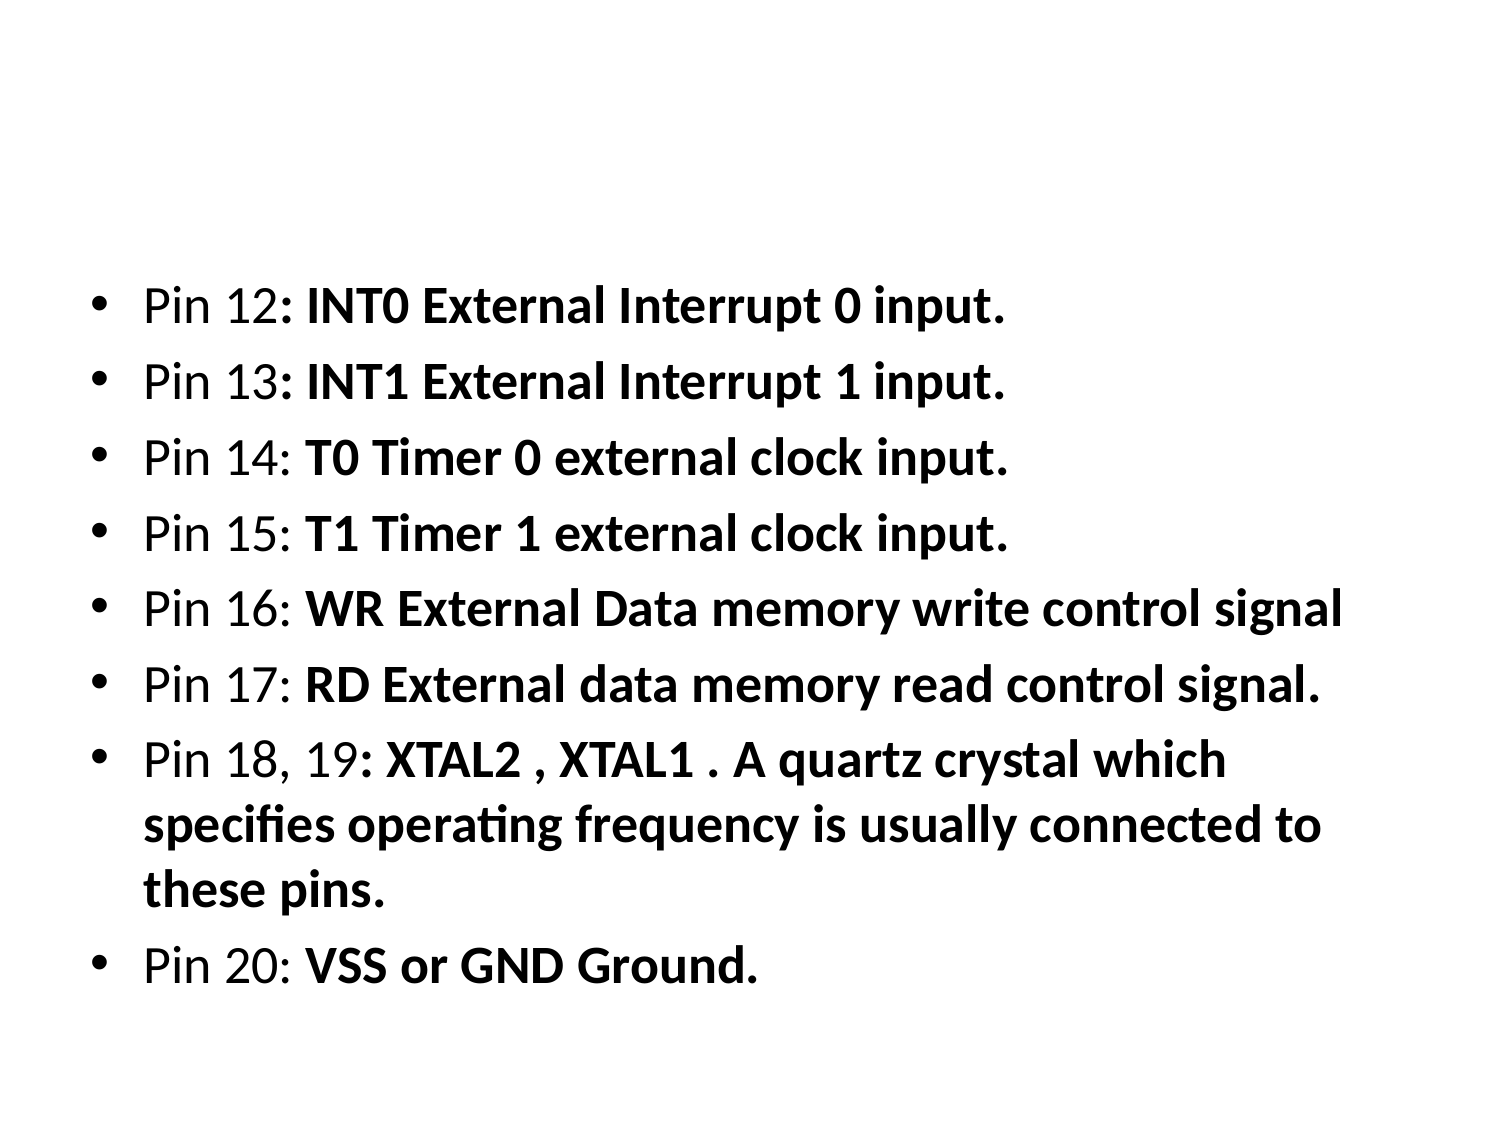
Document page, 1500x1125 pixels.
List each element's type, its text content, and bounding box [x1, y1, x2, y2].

list Pin 12: INT0 External Interrupt 0 input. Pin 13: INT1 External Interrupt 1 input. Pin 14: T0 Timer 0 external clock input. Pin 15: T1 Timer 1 external clock input. Pin 16: WR External Data memory write control signal Pin 17: RD External data memory read control signal. Pin 18, 19: XTAL2 , XTAL1 . A quartz crystal which specifies operating frequency is usually connected to these pins. Pin 20: VSS or GND Ground. [75, 262, 1425, 1005]
